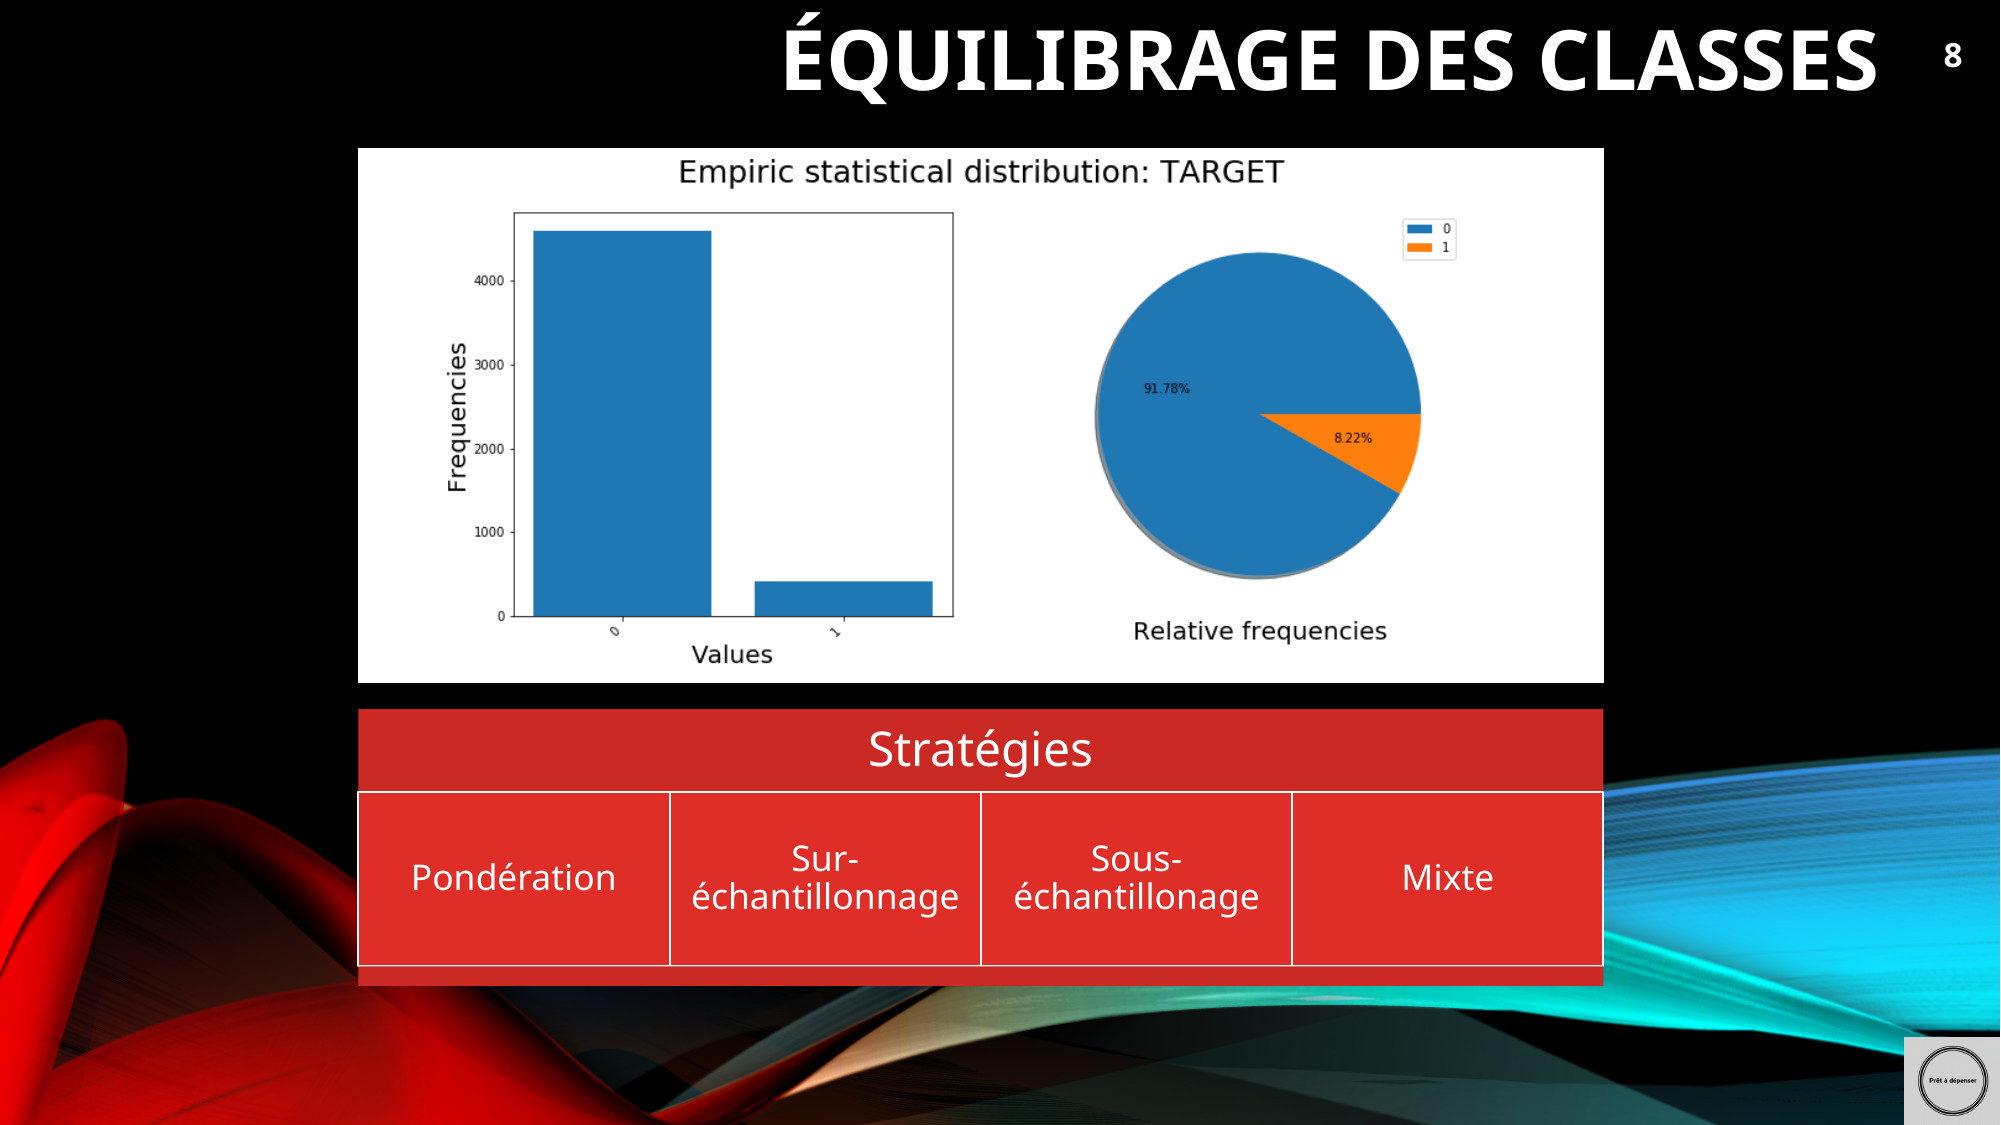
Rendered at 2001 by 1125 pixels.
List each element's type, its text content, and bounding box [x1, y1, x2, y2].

picture [358, 148, 1604, 683]
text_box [358, 708, 1604, 987]
title Équilibrage des classes [358, 0, 1895, 117]
slide_number 8 [1872, 27, 1978, 88]
picture [0, 717, 2000, 1125]
